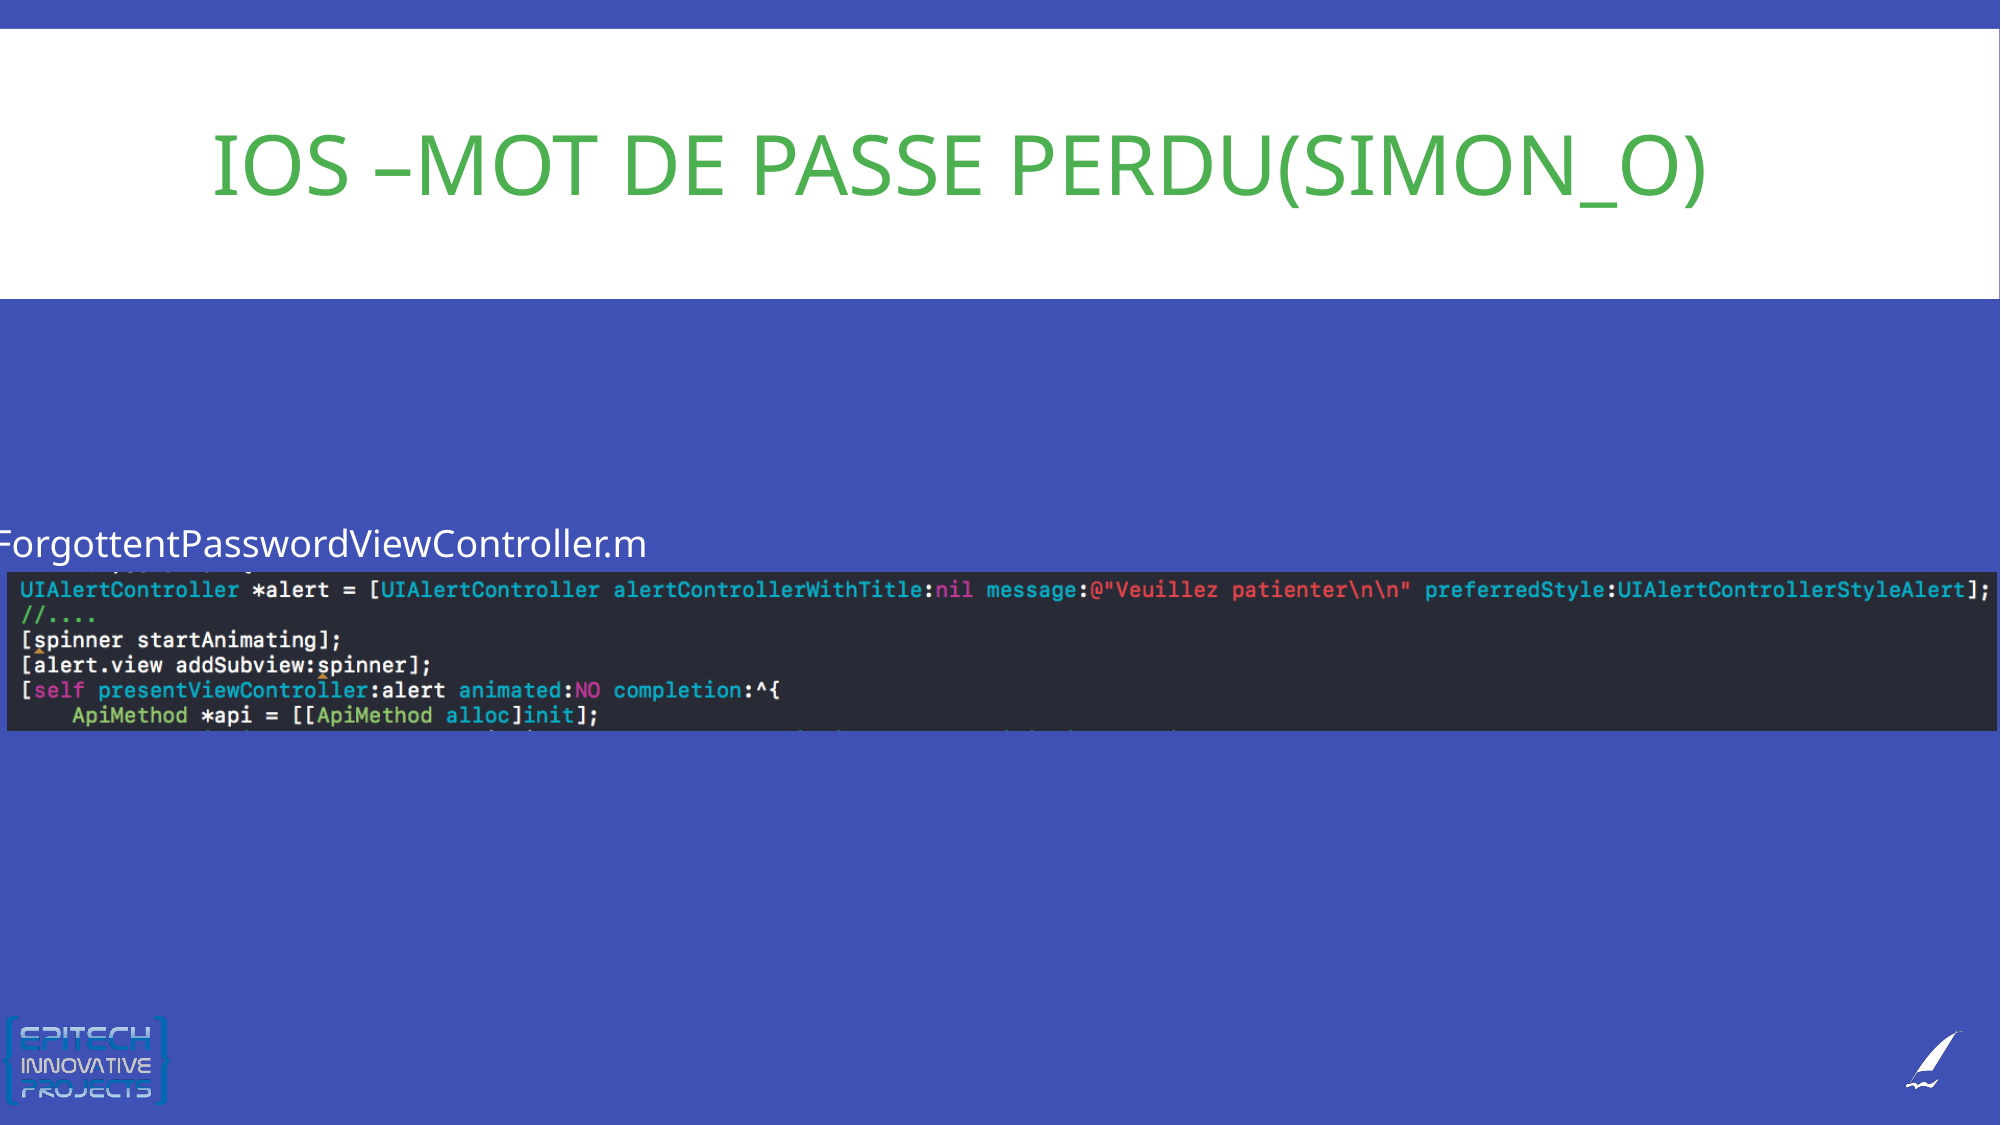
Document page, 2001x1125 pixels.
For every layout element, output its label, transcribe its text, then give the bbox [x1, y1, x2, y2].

title Ios –Mot de passe perdu(simon_o) [197, 46, 1803, 295]
picture [6, 572, 1997, 732]
text_box ForgottentPasswordViewController.m [0, 512, 664, 572]
picture [1869, 994, 2000, 1125]
picture [0, 1016, 172, 1105]
